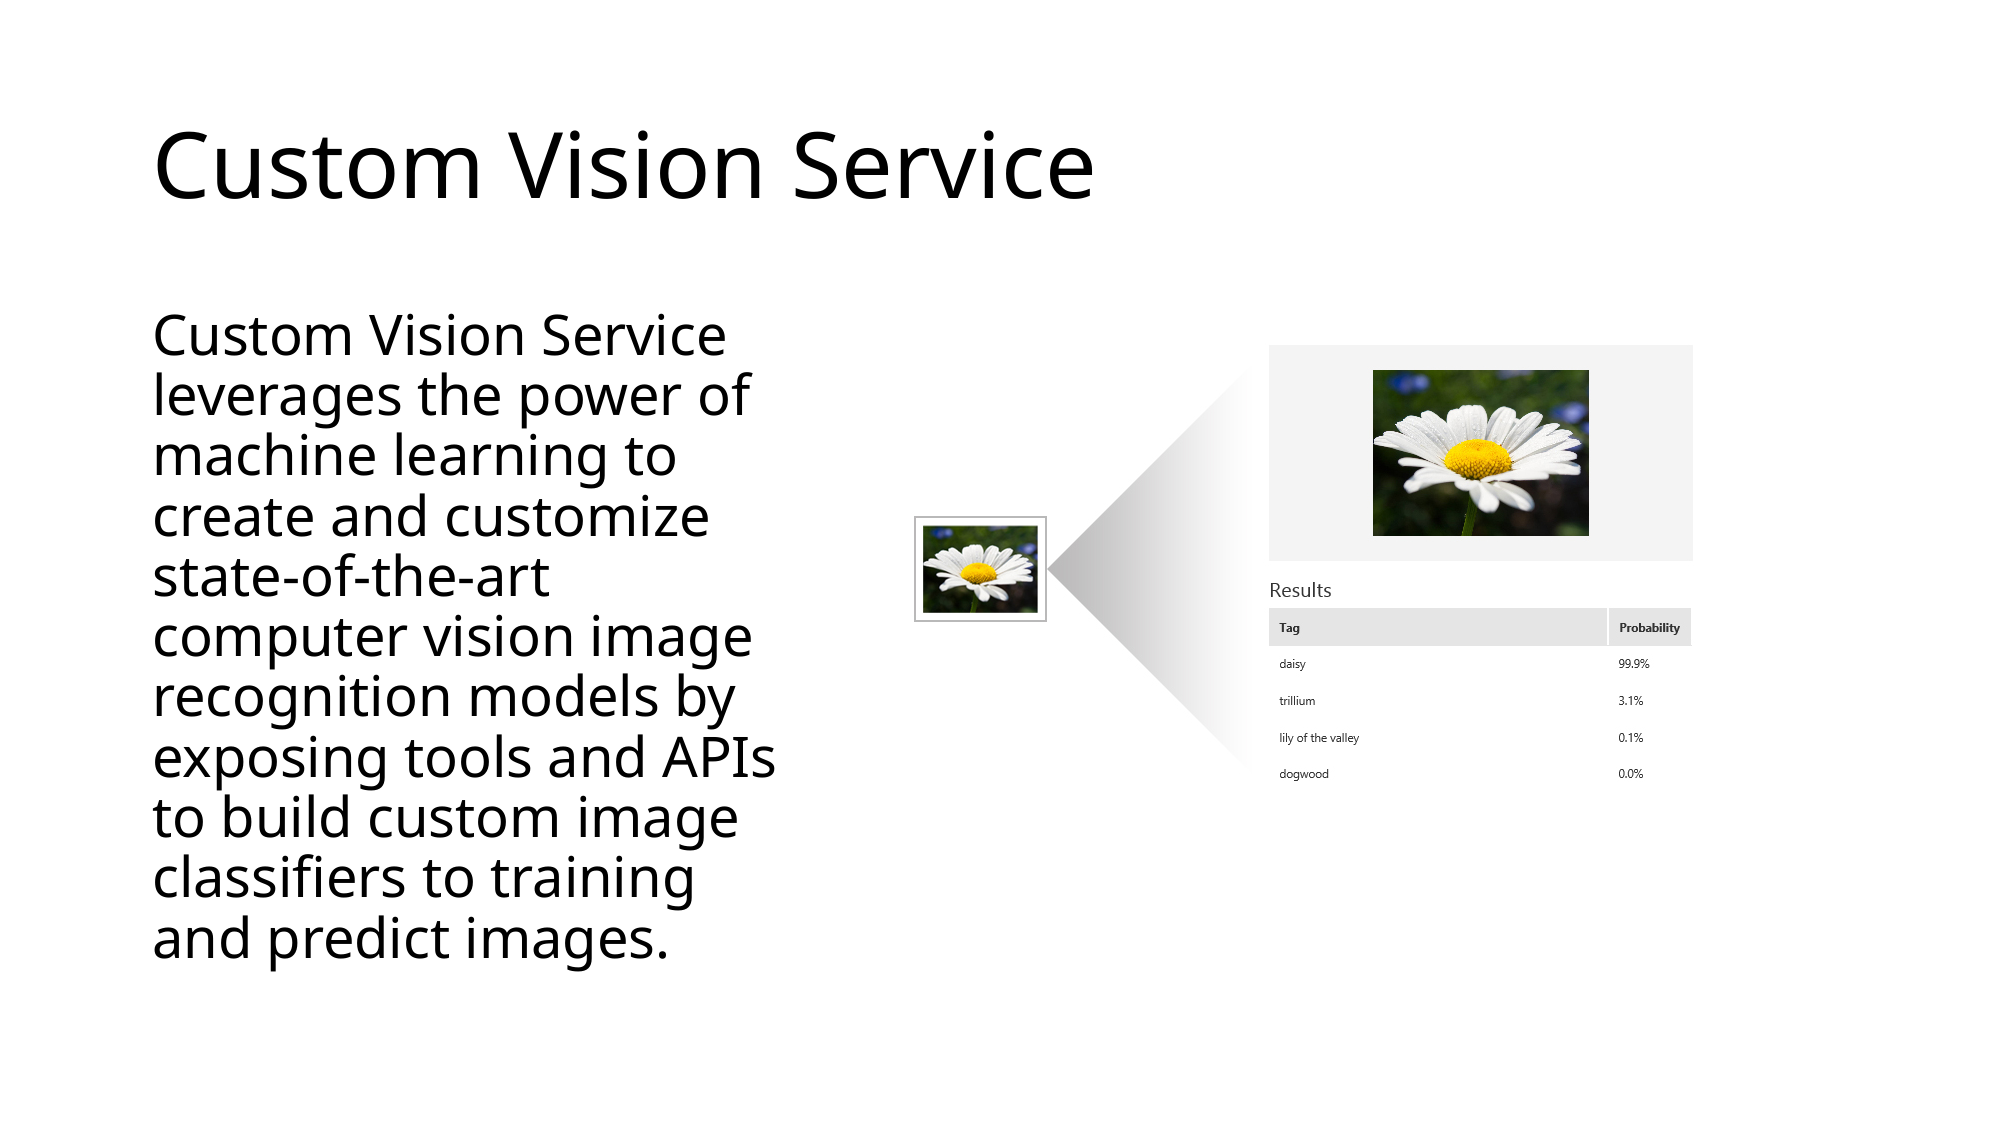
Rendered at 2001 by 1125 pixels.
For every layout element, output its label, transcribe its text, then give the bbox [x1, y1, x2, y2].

title Custom Vision Service [137, 59, 1863, 278]
list Custom Vision Service leverages the power of machine learning to create and customize state-of-the-art computer vision image recognition models by exposing tools and APIs to build custom image classifiers to training and predict images. [137, 299, 812, 989]
picture [799, 318, 1796, 830]
